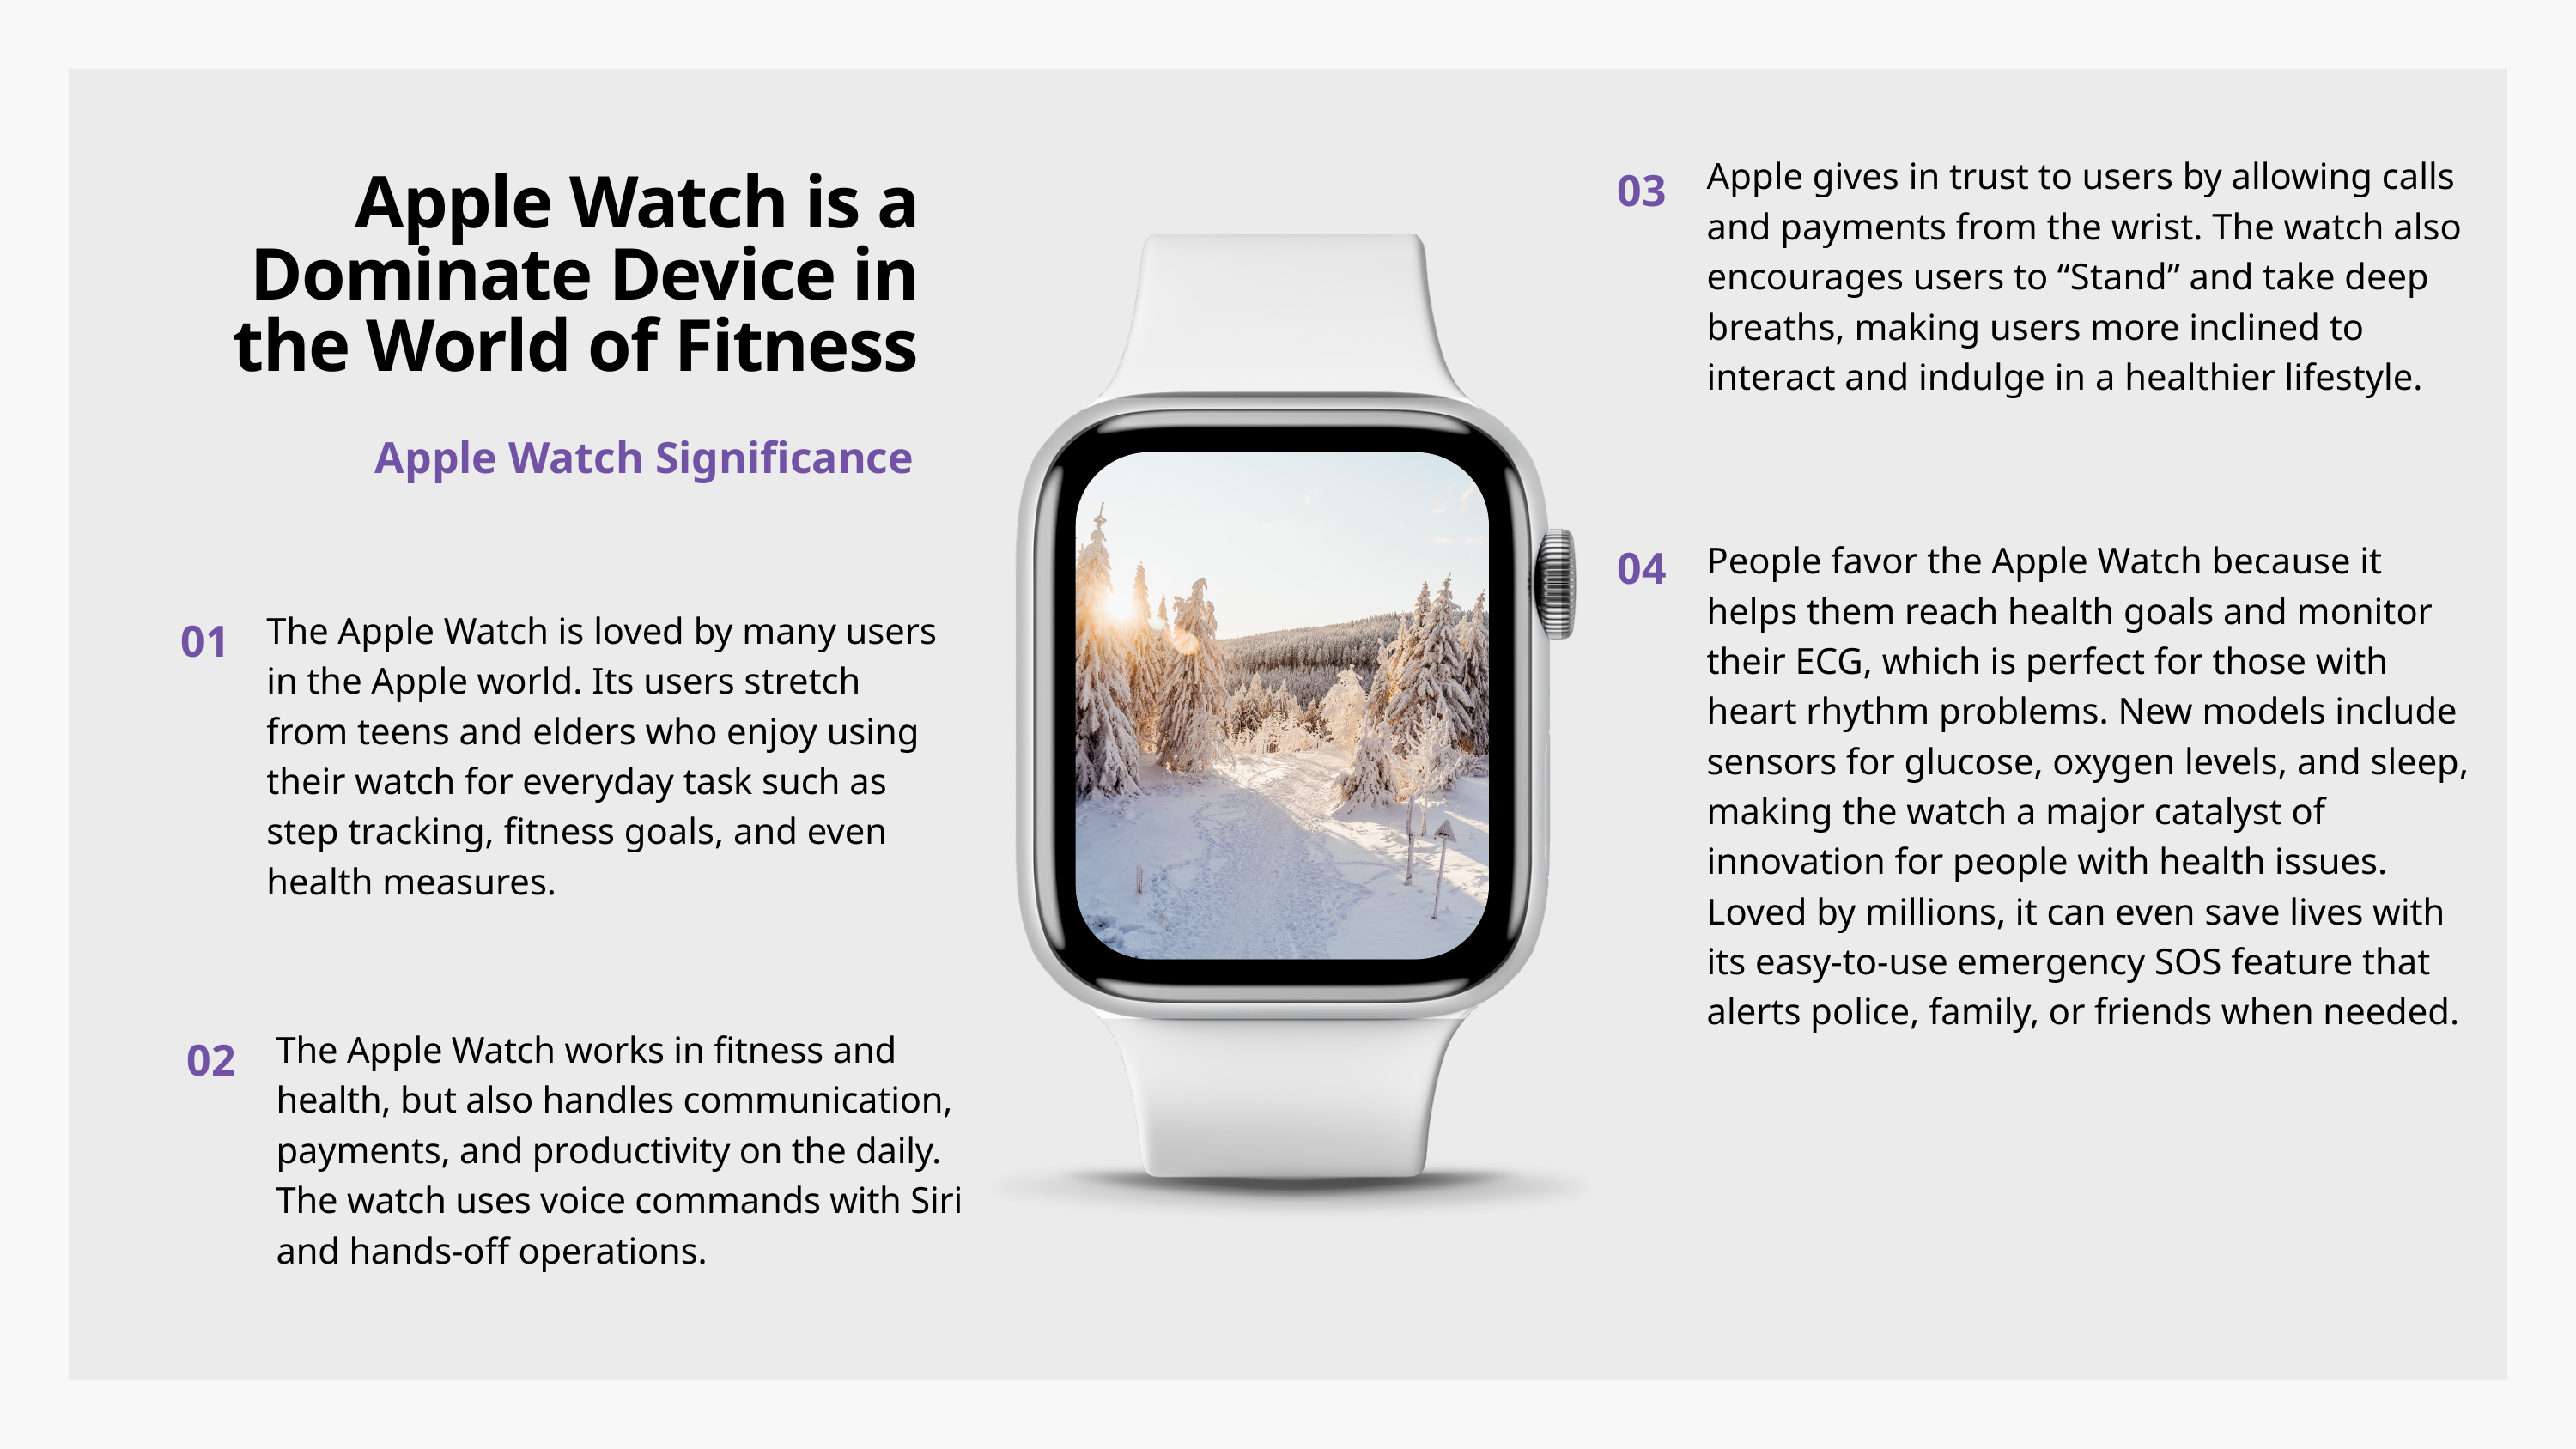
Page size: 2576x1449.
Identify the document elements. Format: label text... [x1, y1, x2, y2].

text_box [1075, 452, 1490, 960]
text_box 04 [1610, 532, 1667, 593]
text_box 03 [1610, 155, 1667, 215]
text_box Apple Watch is a Dominate Device in the World of Fitness [144, 171, 920, 386]
text_box The Apple Watch is loved by many users in the Apple world. Its users stretch from teens and elders who enjoy using their watch for everyday task such as step tracking, fitness goals, and even health measures. [266, 601, 945, 902]
text_box 01 [170, 605, 230, 666]
text_box The Apple Watch works in fitness and health, but also handles communication, payments, and productivity on the daily. The watch uses voice commands with Siri and hands-off operations. [276, 1020, 993, 1271]
text_box People favor the Apple Watch because it helps them reach health goals and monitor their ECG, which is perfect for those with heart rhythm problems. New models include sensors for glucose, oxygen levels, and sleep, making the watch a major catalyst of innovation for people with health issues. Loved by millions, it can even save lives with its easy-to-use emergency SOS feature that alerts police, family, or friends when needed. [1706, 530, 2474, 1033]
text_box [68, 68, 2508, 1380]
text_box Apple Watch Significance [368, 426, 914, 482]
text_box [984, 234, 1597, 1221]
text_box 02 [170, 1024, 236, 1085]
text_box Apple gives in trust to users by allowing calls and payments from the wrist. The watch also encourages users to “Stand” and take deep breaths, making users more inclined to interact and indulge in a healthier lifestyle. [1706, 146, 2474, 397]
